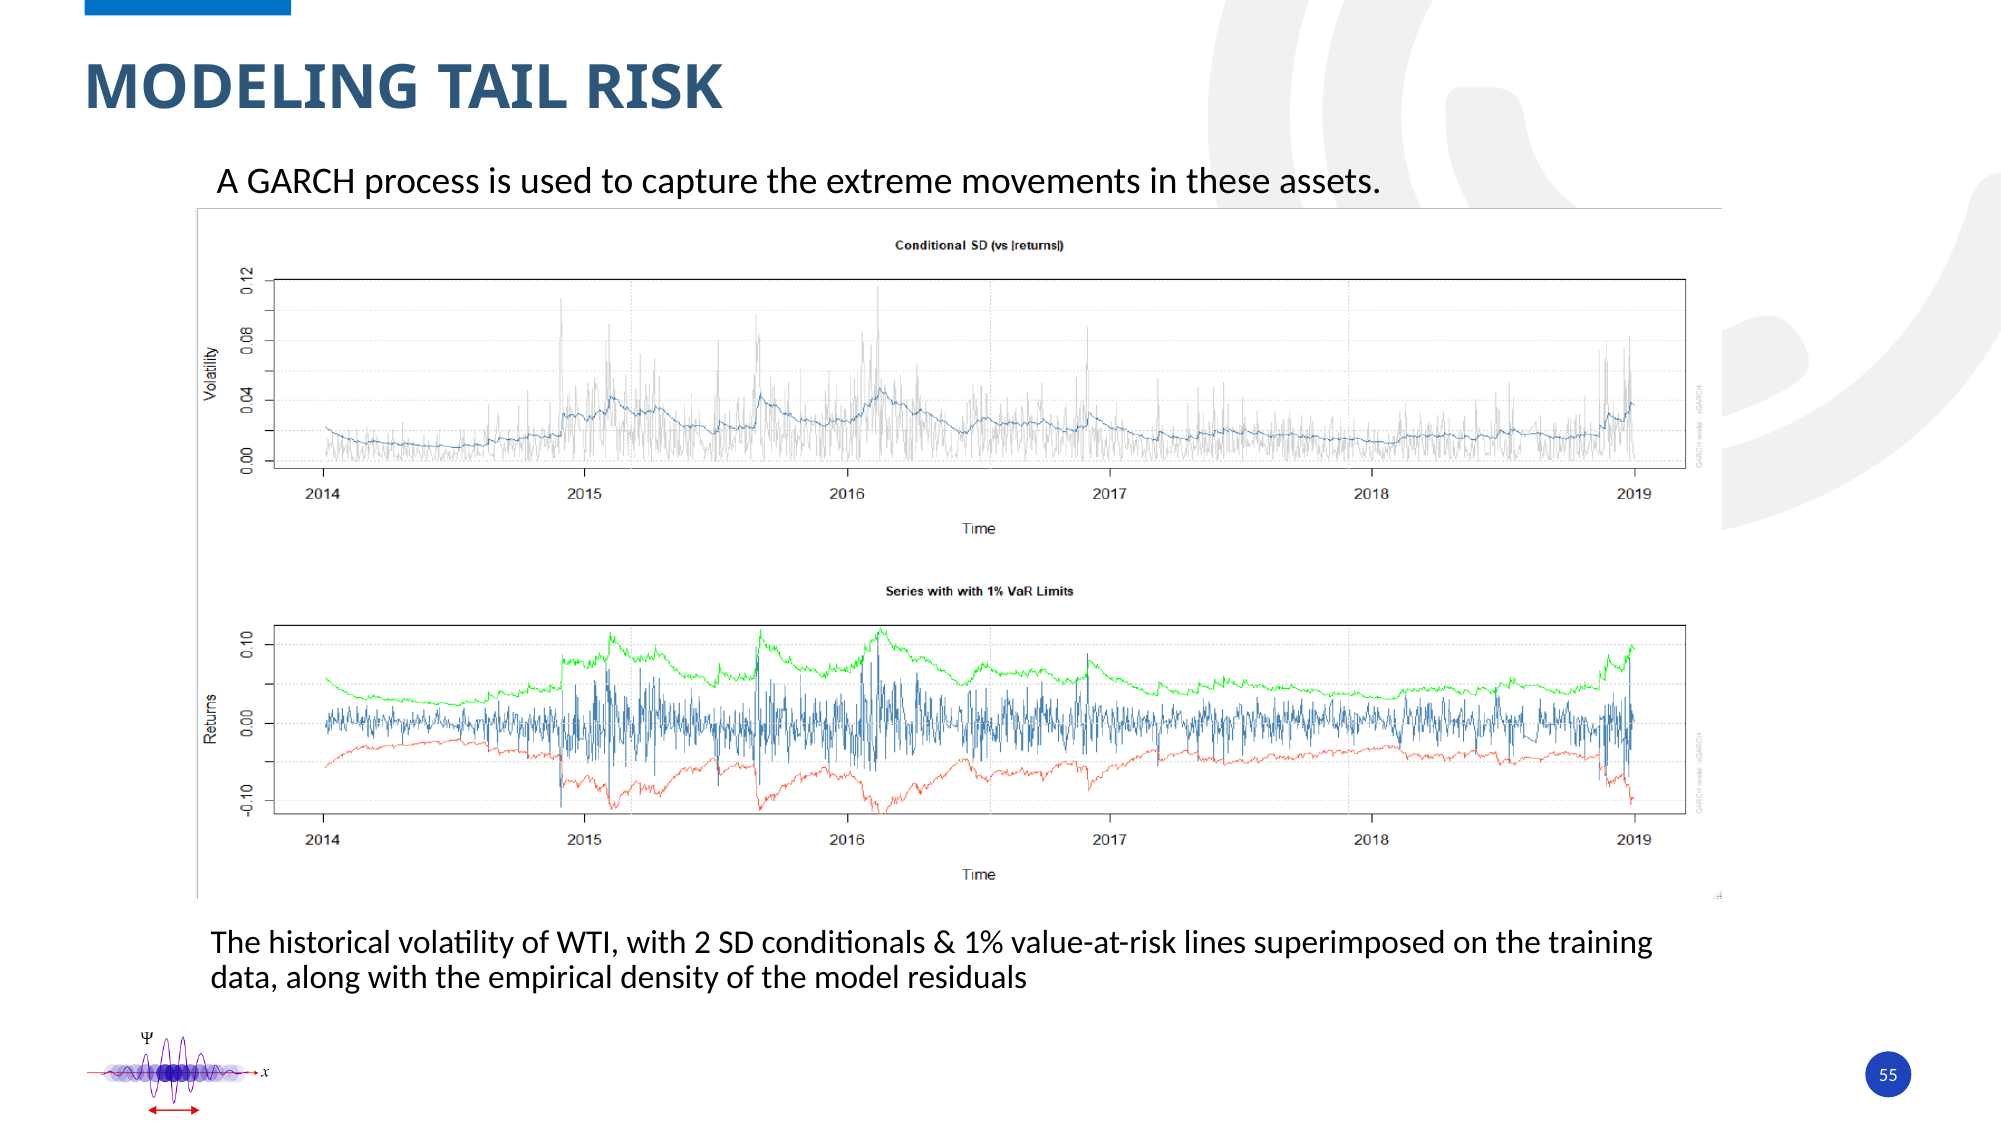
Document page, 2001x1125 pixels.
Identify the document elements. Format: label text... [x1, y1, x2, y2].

title MODELING TAIL RISK [68, 48, 1042, 204]
text_box A GARCH process is used to capture the extreme movements in these assets. [201, 148, 1407, 209]
list The historical volatility of WTI, with 2 SD conditionals & 1% value-at-risk lines superimposed on the training data, along with the empirical density of the model residuals [195, 916, 1722, 1059]
slide_number 55 [1864, 1059, 1913, 1090]
picture [87, 1026, 269, 1116]
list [195, 209, 1722, 899]
